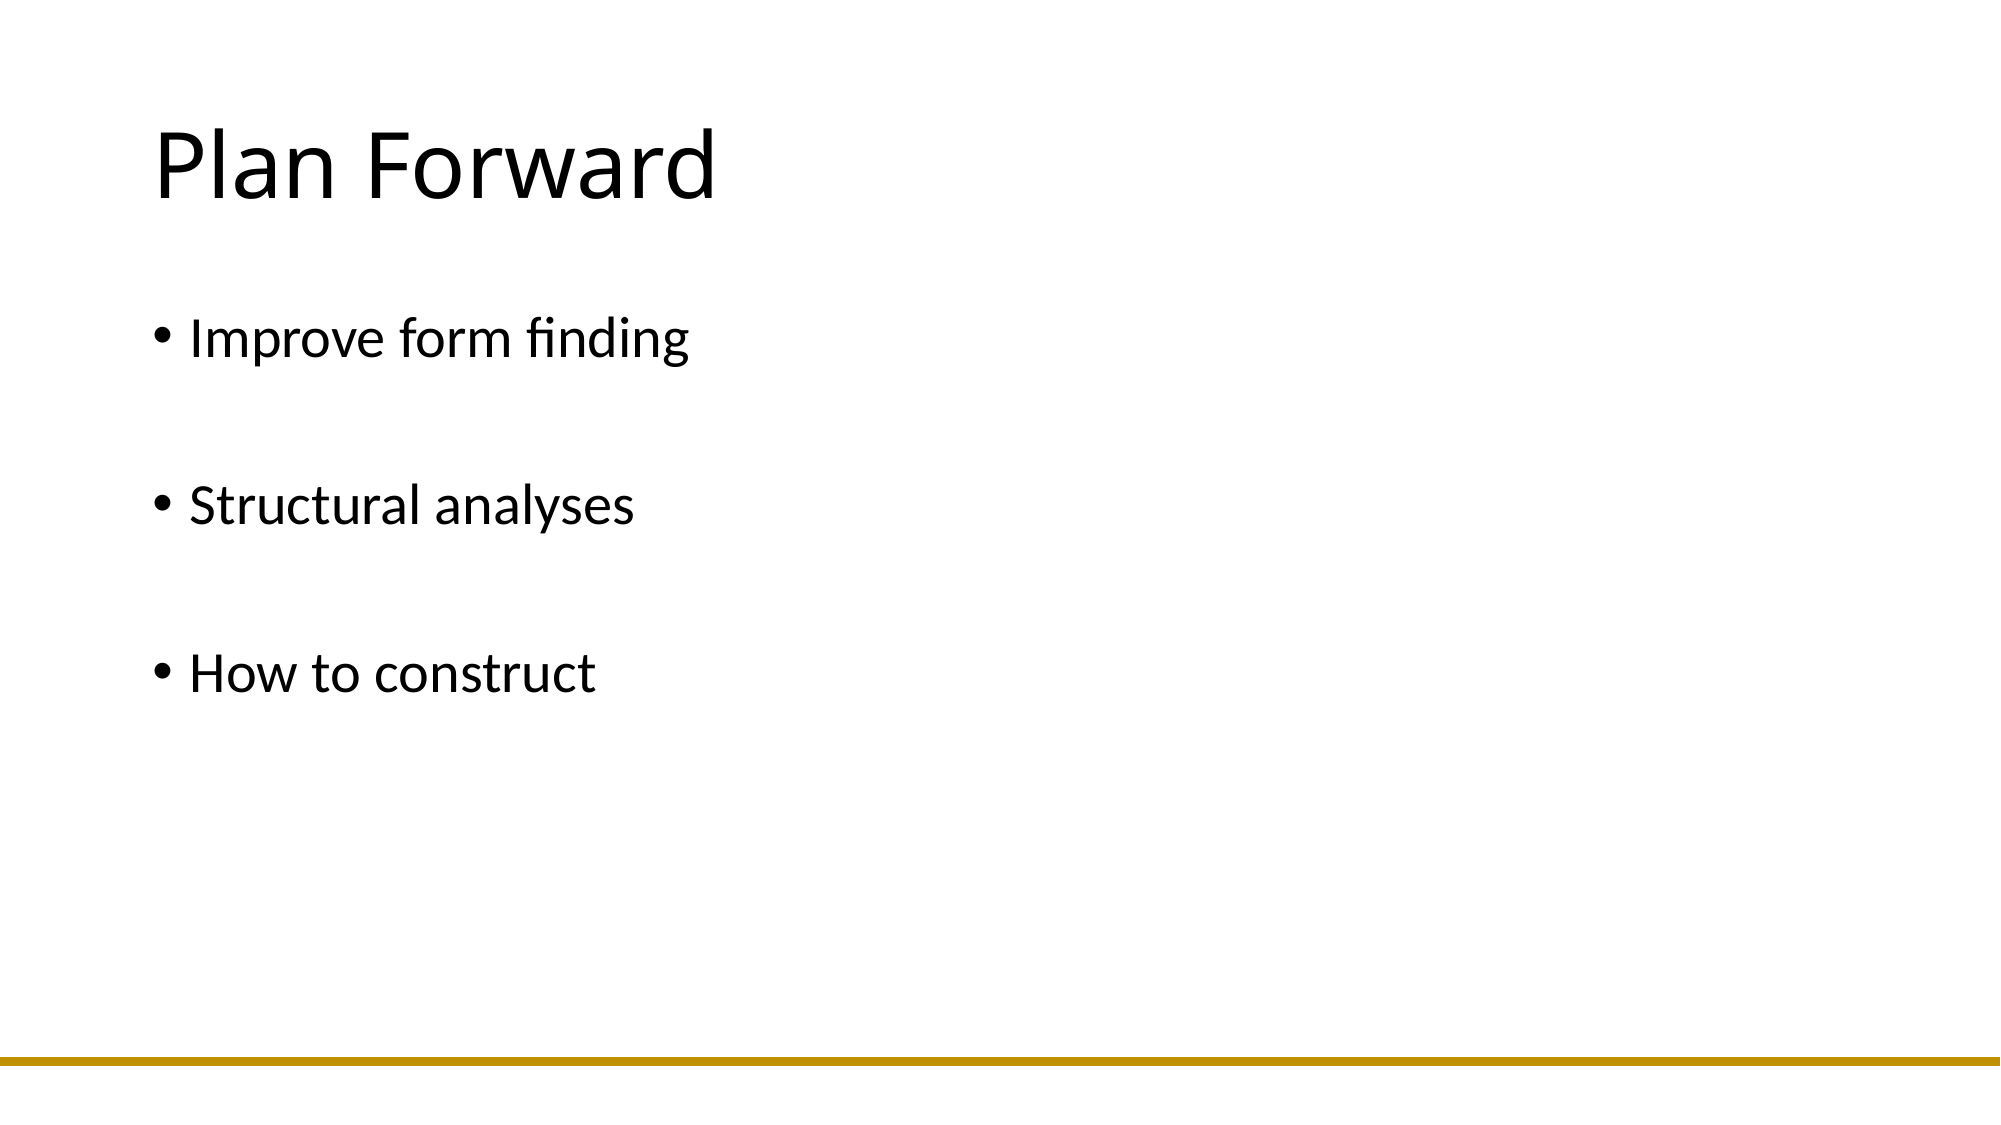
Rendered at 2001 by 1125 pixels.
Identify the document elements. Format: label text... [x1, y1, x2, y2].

title Plan Forward [137, 59, 1863, 278]
list Improve form finding Structural analyses How to construct [137, 299, 1863, 1014]
